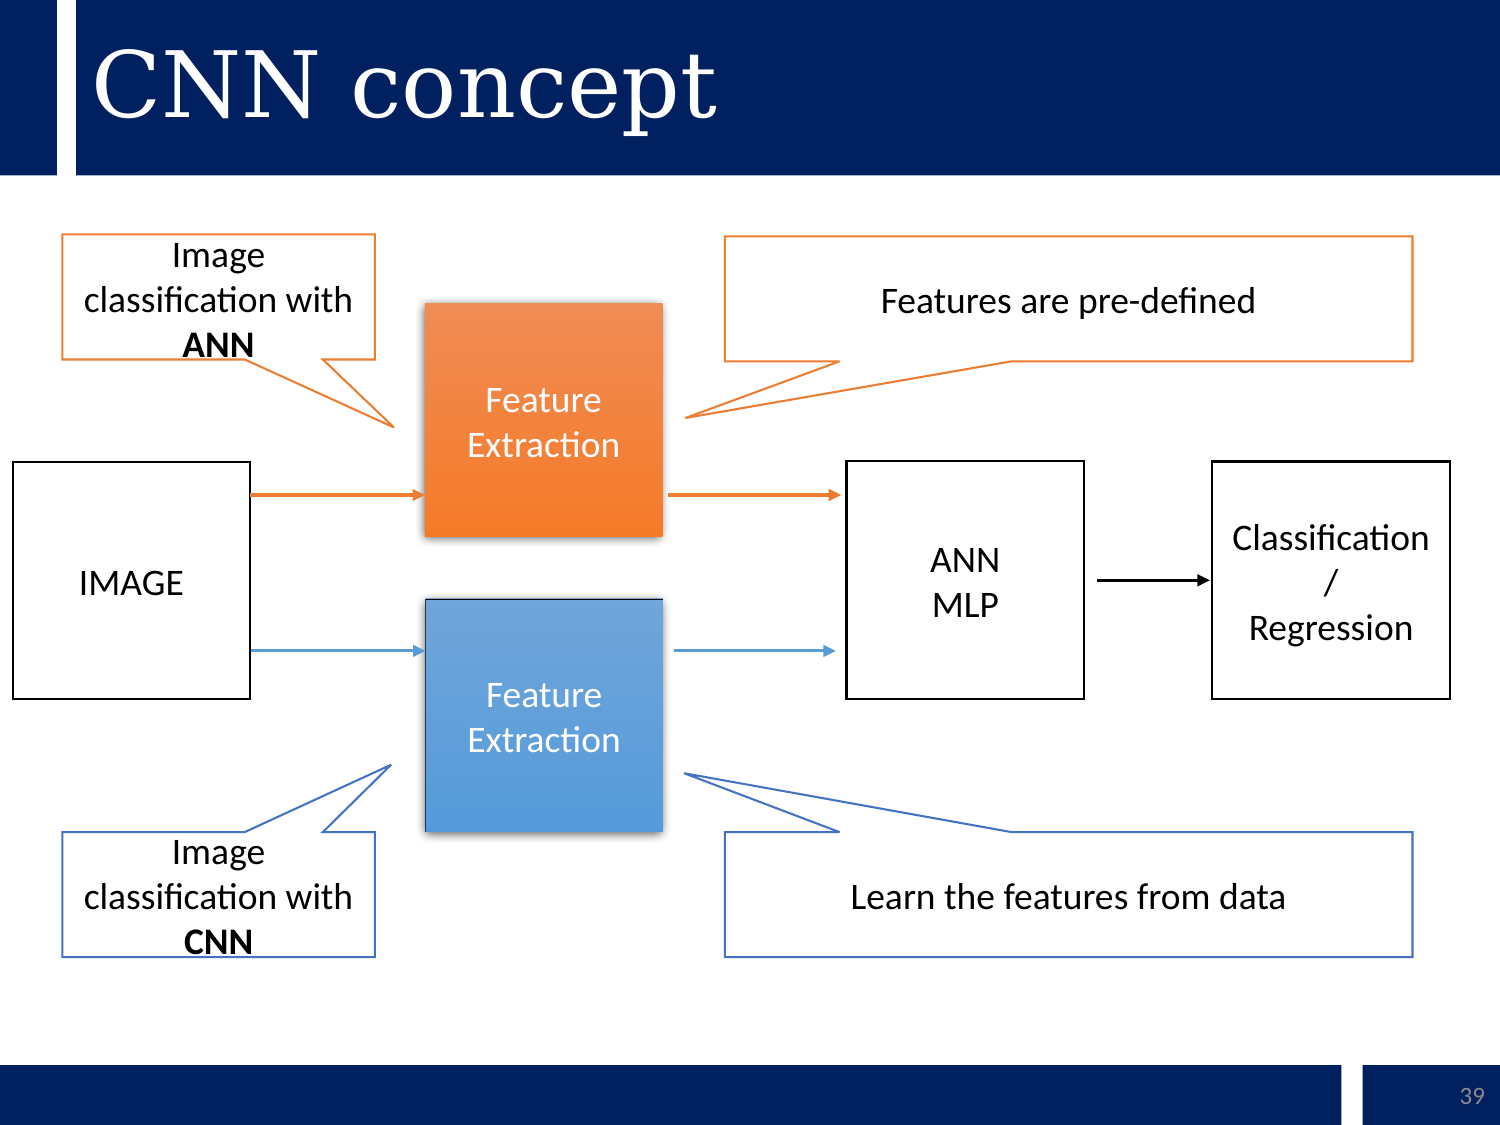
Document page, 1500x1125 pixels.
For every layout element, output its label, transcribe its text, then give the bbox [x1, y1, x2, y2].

text_box Image classification with CNN [61, 763, 392, 959]
text_box Classification/ Regression [1211, 460, 1451, 700]
text_box Learn the features from data [683, 772, 1414, 959]
text_box Feature Extraction [424, 303, 663, 537]
title CNN concept [76, 0, 1500, 176]
text_box Feature Extraction [425, 598, 663, 832]
slide_number 39 [1362, 1065, 1500, 1125]
text_box ANN MLP [845, 460, 1085, 700]
footer [0, 1065, 1342, 1125]
text_box Features are pre-defined [685, 235, 1414, 420]
text_box Image classification with ANN [61, 233, 395, 429]
text_box IMAGE [12, 461, 251, 700]
